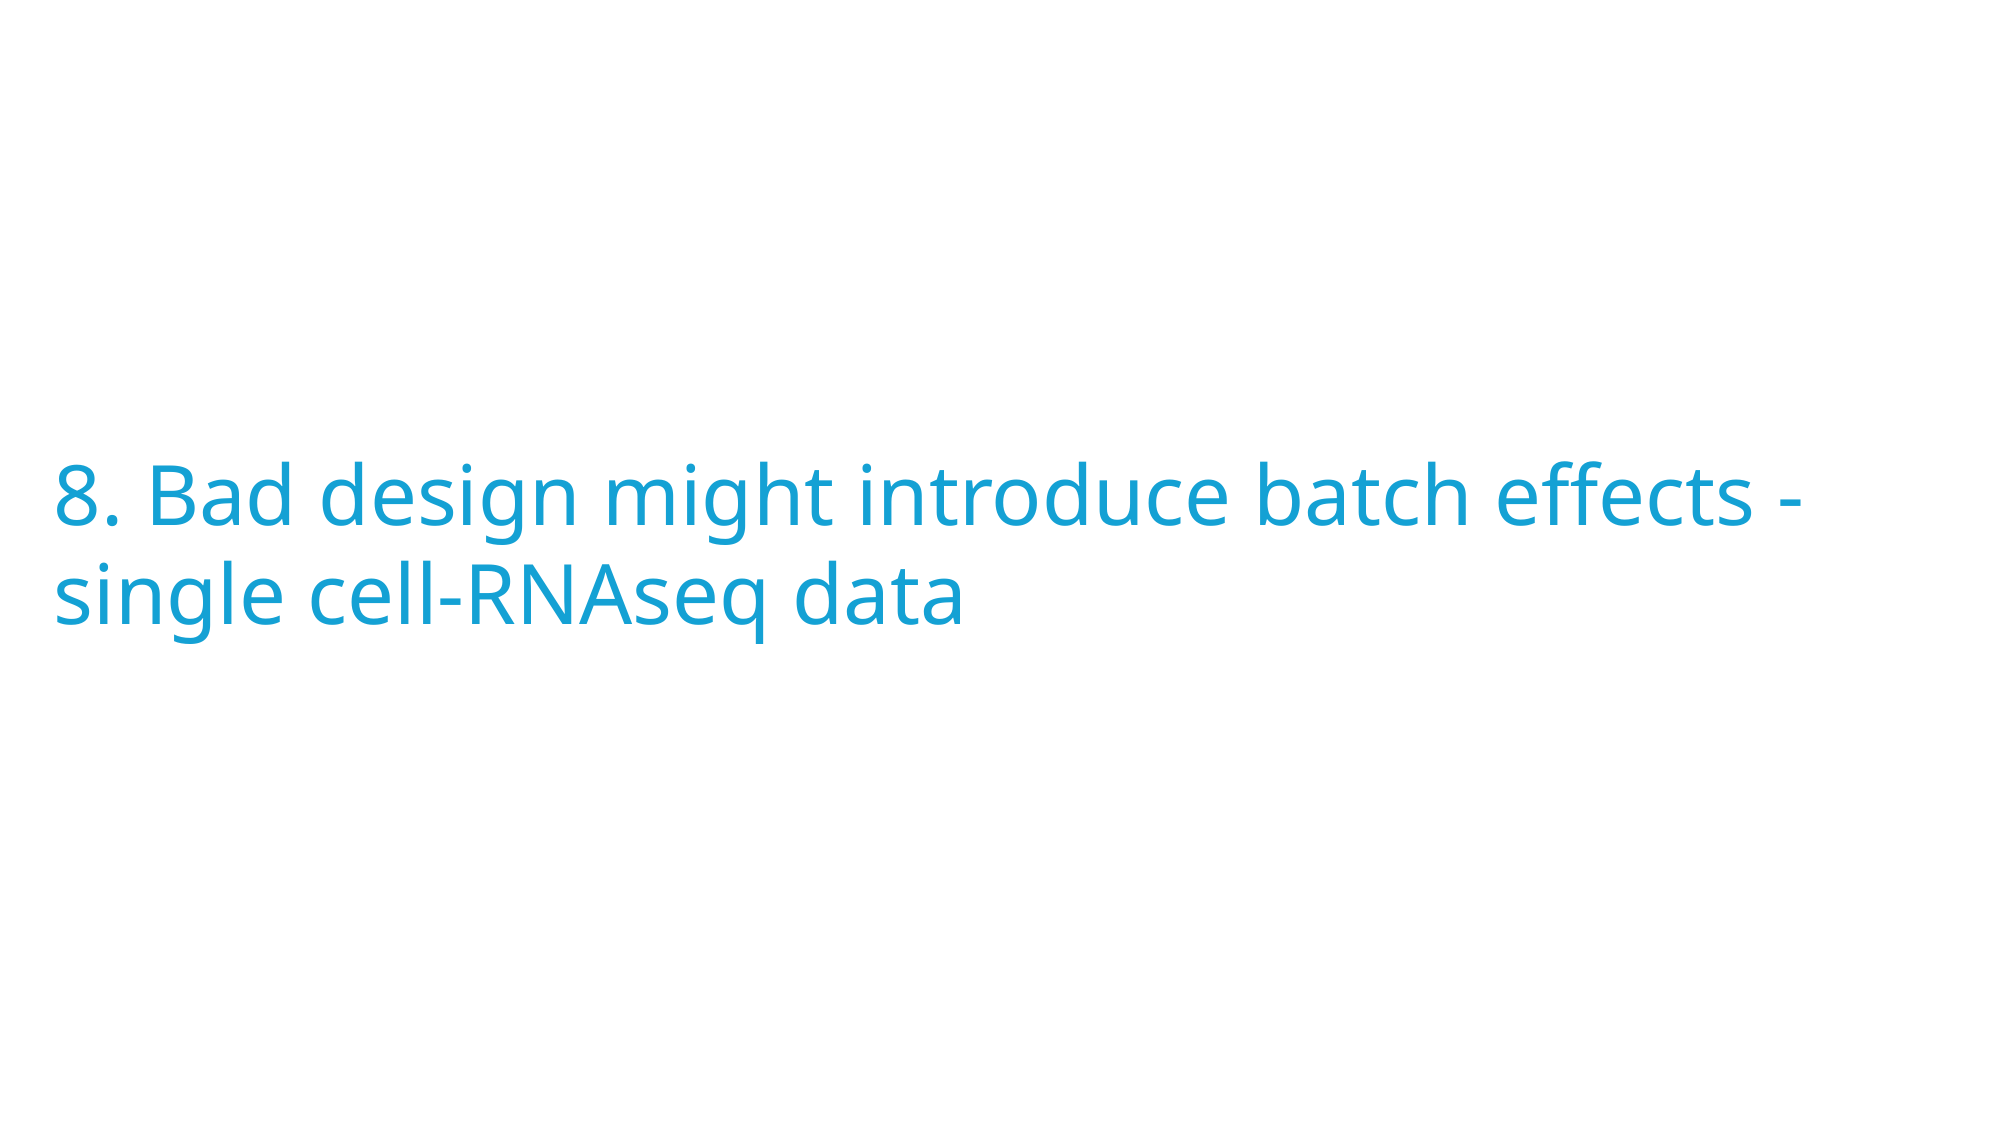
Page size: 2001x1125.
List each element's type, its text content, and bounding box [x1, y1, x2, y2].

text_box 8. Bad design might introduce batch effects - single cell-RNAseq data [38, 434, 1962, 649]
